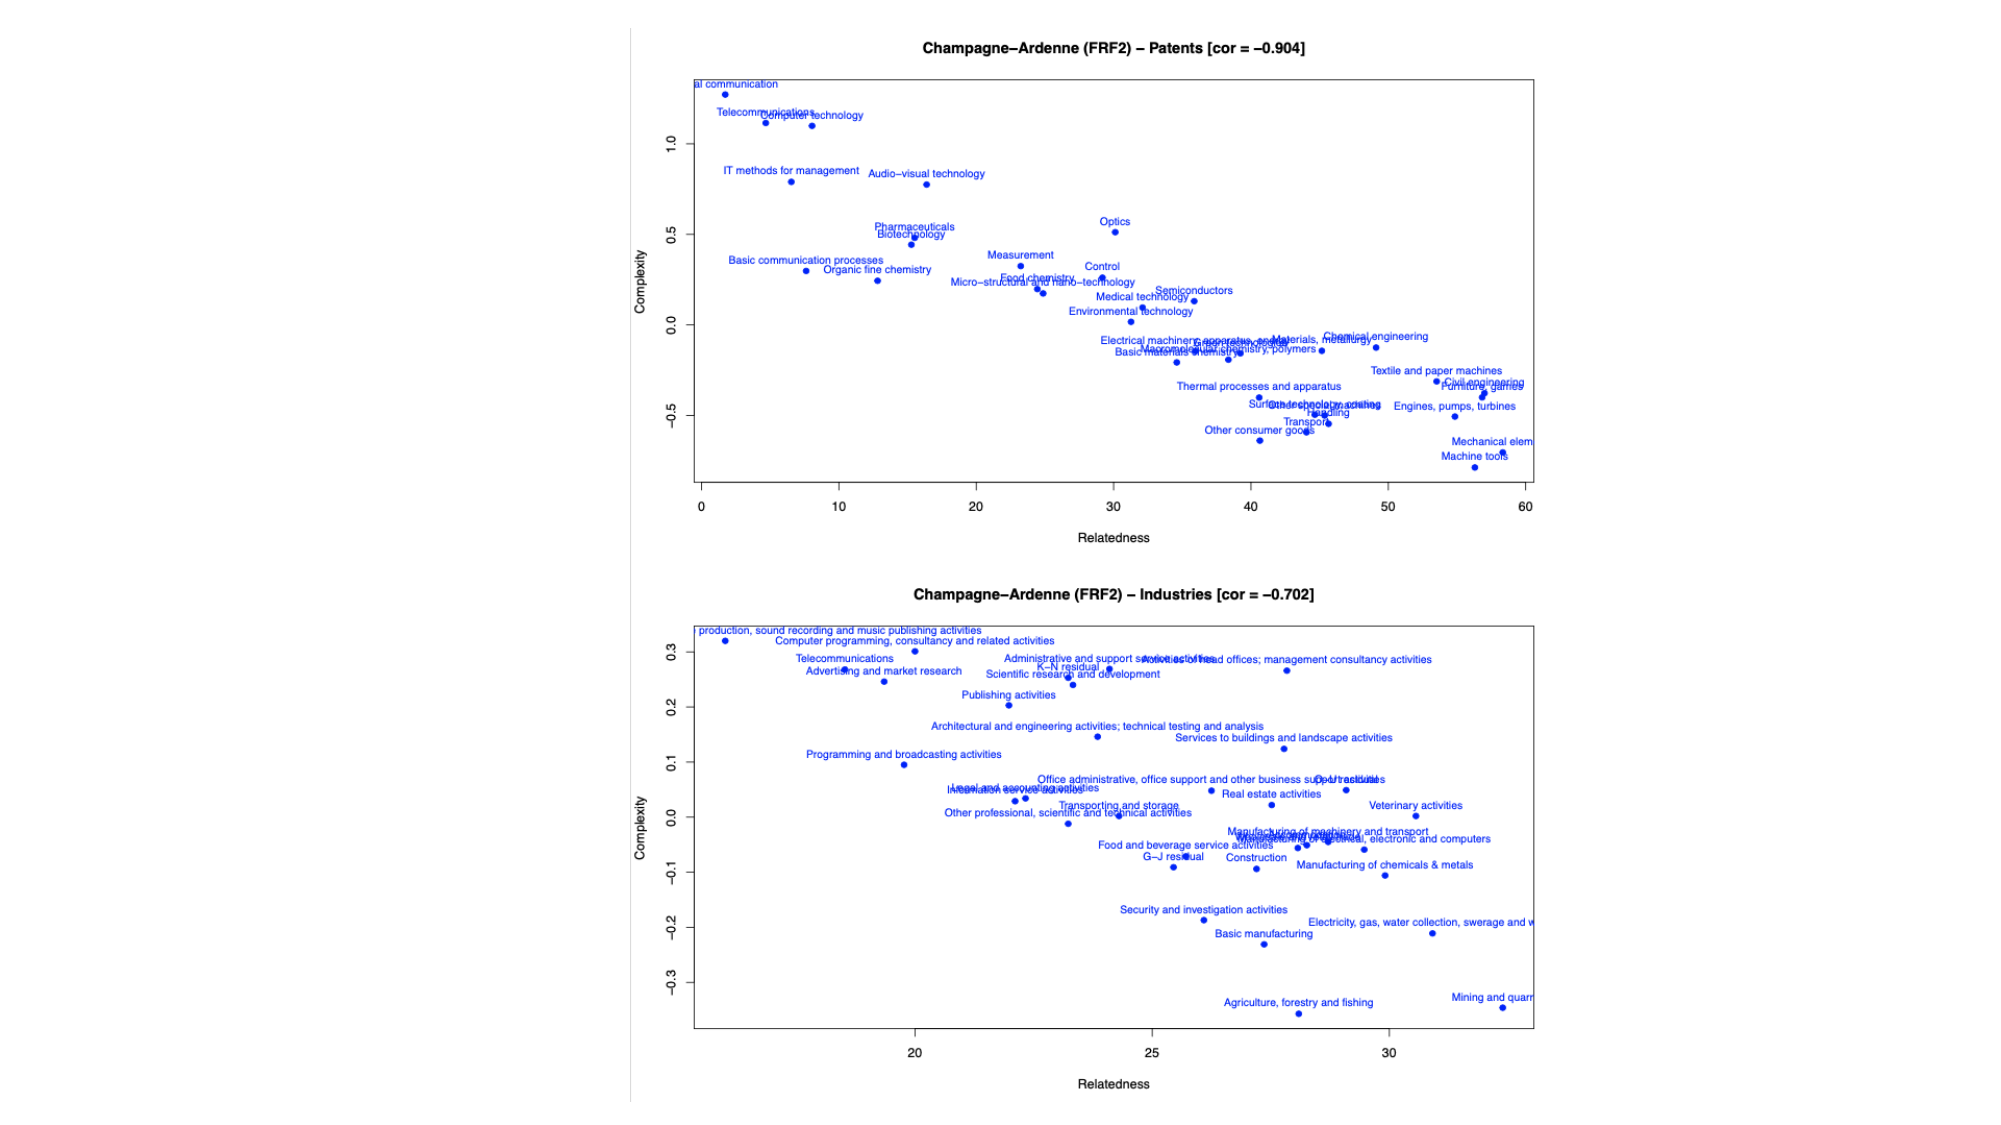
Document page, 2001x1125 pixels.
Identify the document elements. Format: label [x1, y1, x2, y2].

picture [630, 28, 1554, 1102]
